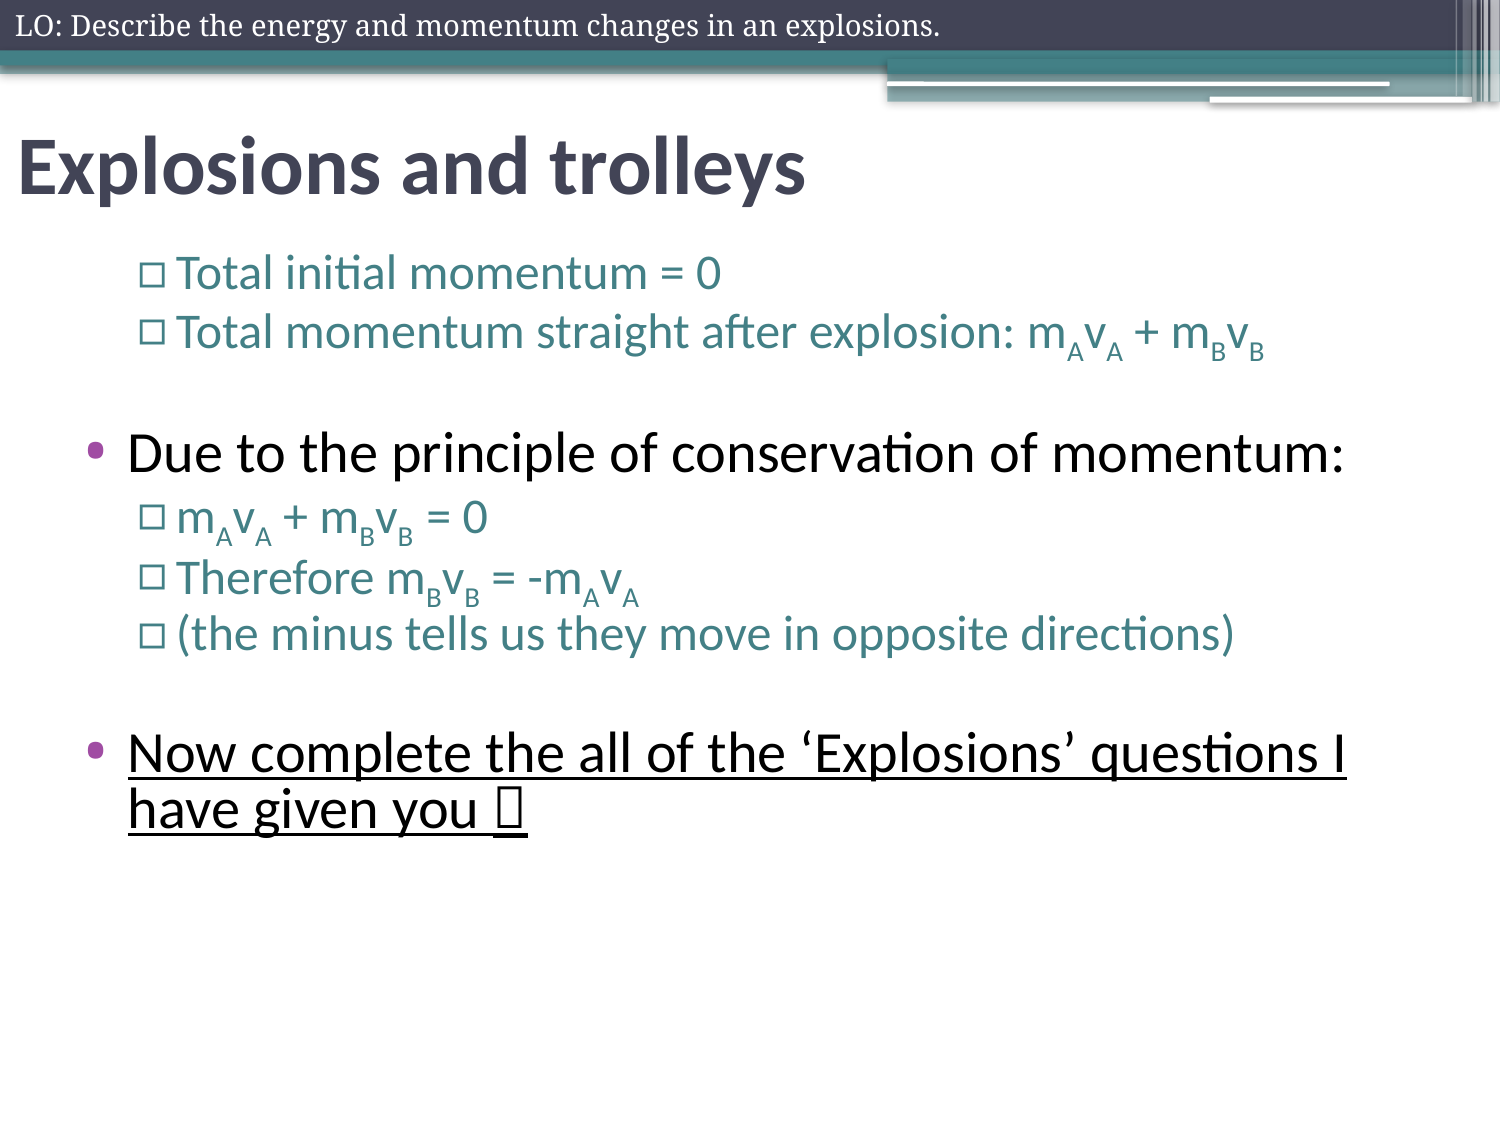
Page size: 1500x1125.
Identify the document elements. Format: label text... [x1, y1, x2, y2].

text_box LO: Describe the energy and momentum changes in an explosions. [0, 0, 1495, 50]
list Total initial momentum = 0 Total momentum straight after explosion: mAvA + mBvB Due to the principle of conservation of momentum: mAvA + mBvB = 0 Therefore mBvB = -mAvA (the minus tells us they move in opposite directions) Now complete the all of the ‘Explosions’ questions I have given you  [53, 243, 1459, 1071]
title Explosions and trolleys [2, 78, 1432, 244]
